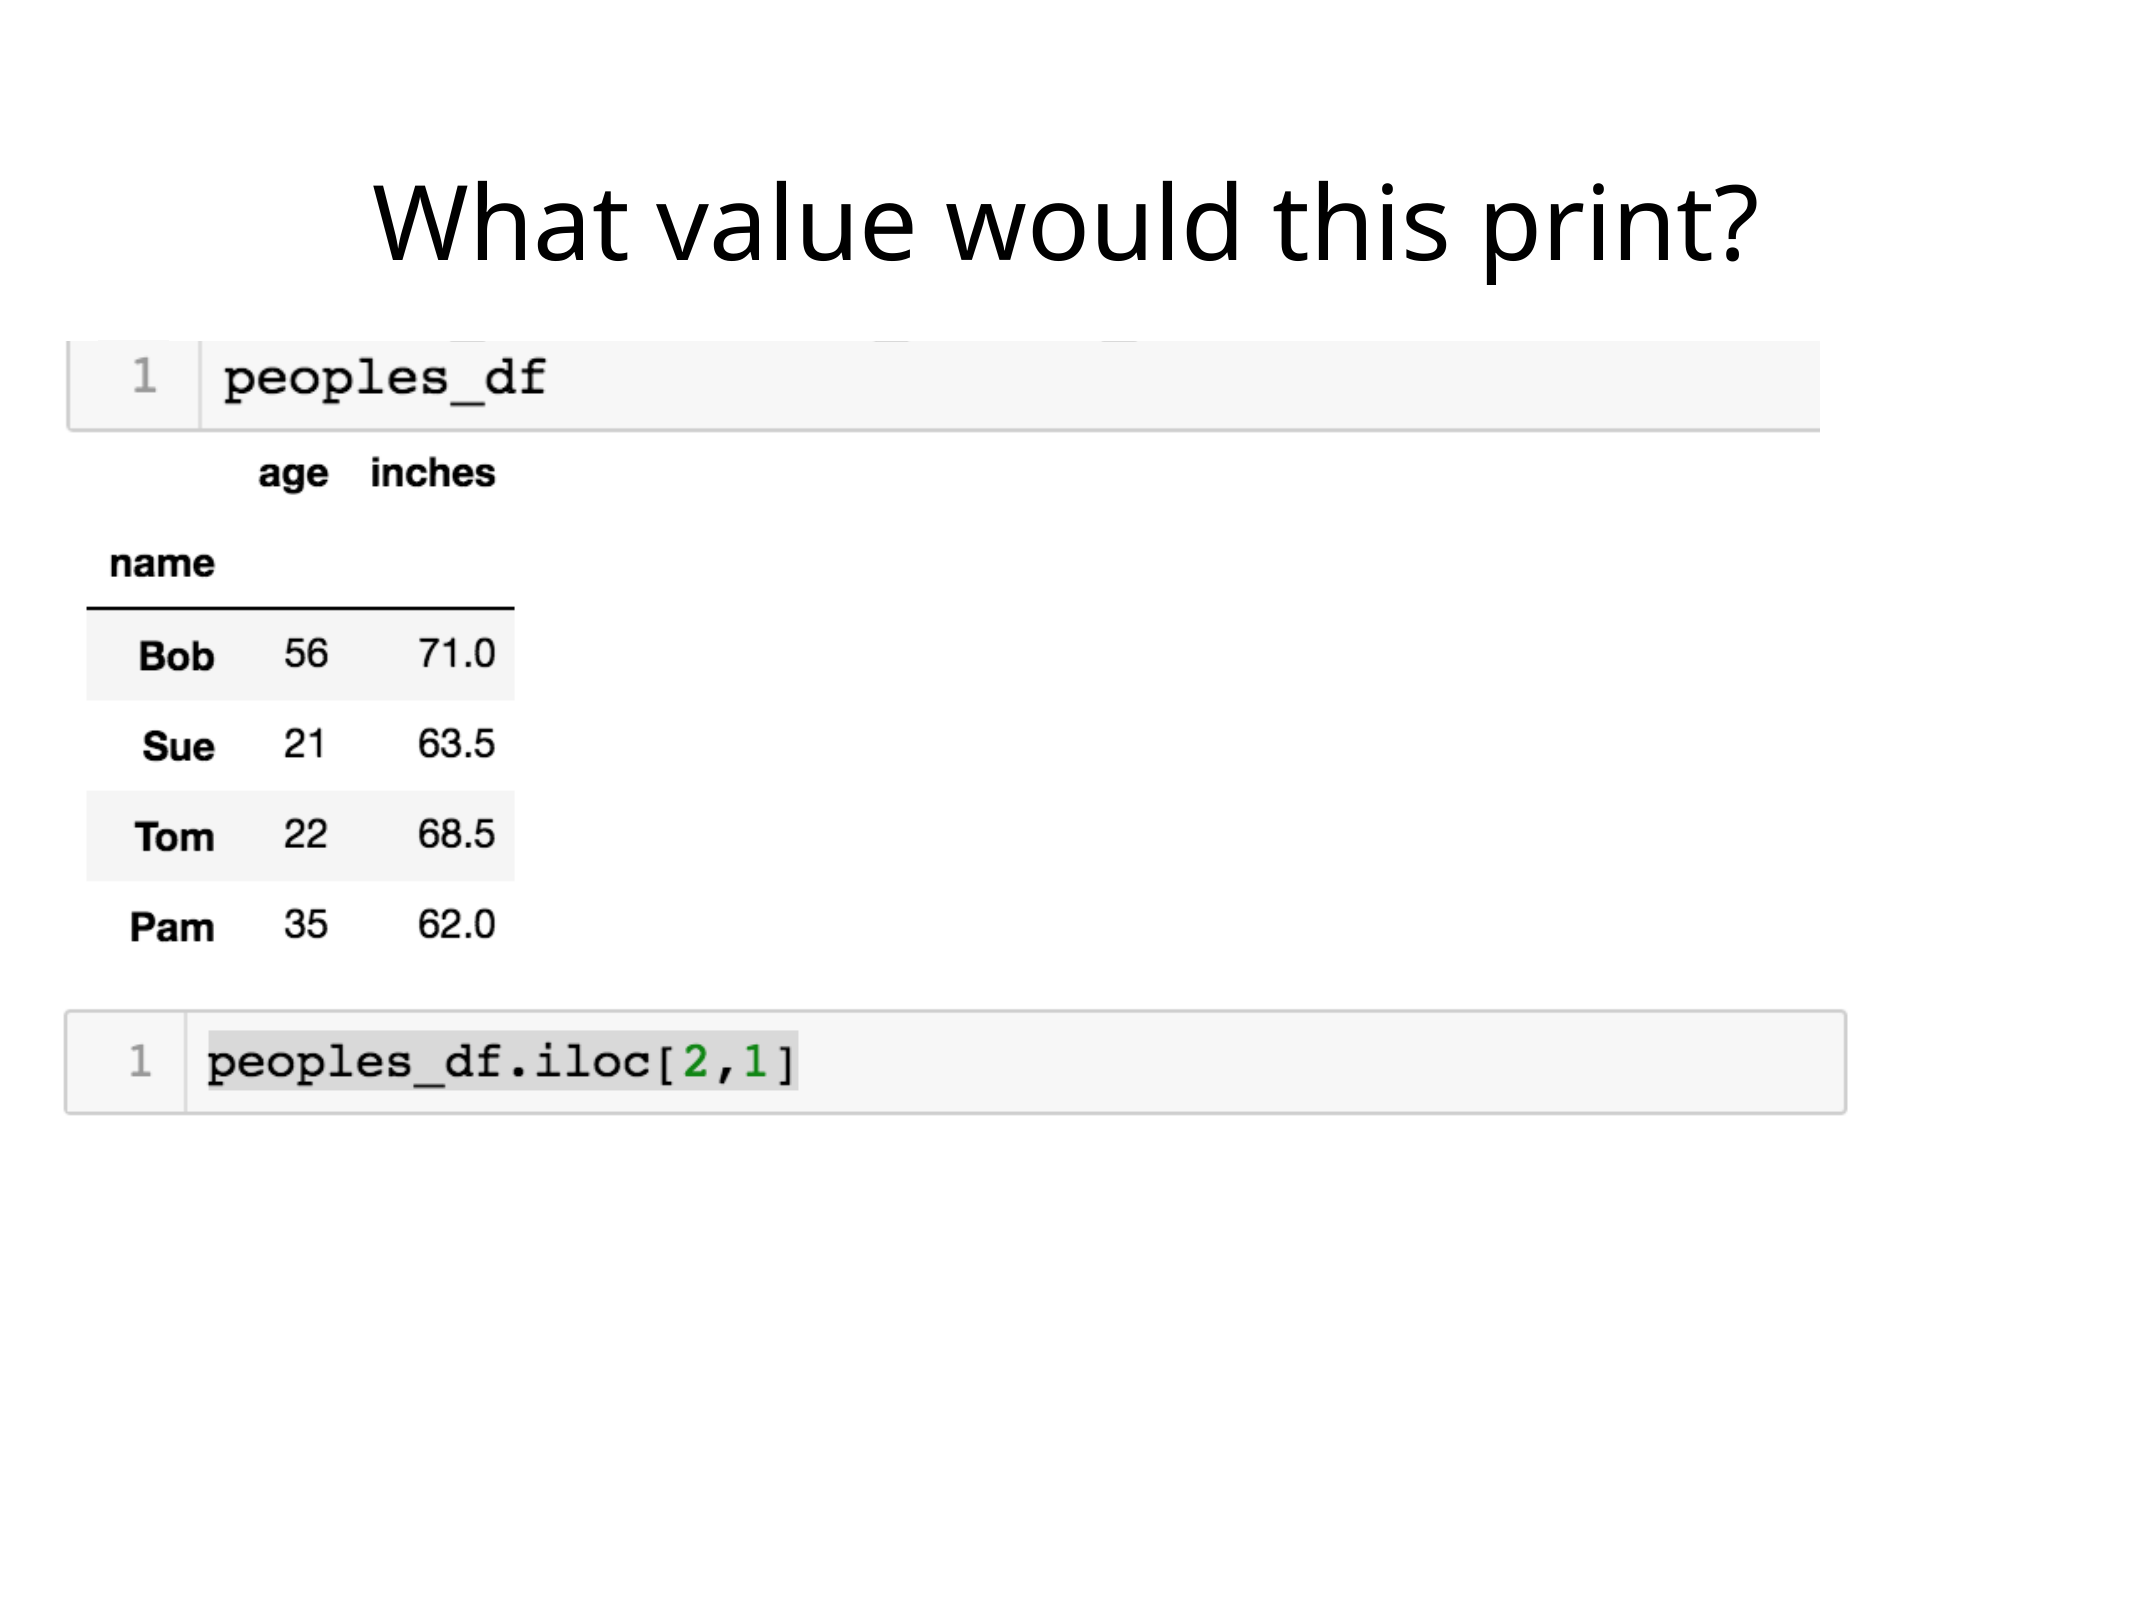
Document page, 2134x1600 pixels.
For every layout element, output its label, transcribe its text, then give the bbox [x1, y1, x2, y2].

title What value would this print? [155, 41, 1978, 397]
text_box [37, 340, 1820, 444]
picture [45, 448, 527, 968]
picture [38, 971, 1906, 1137]
